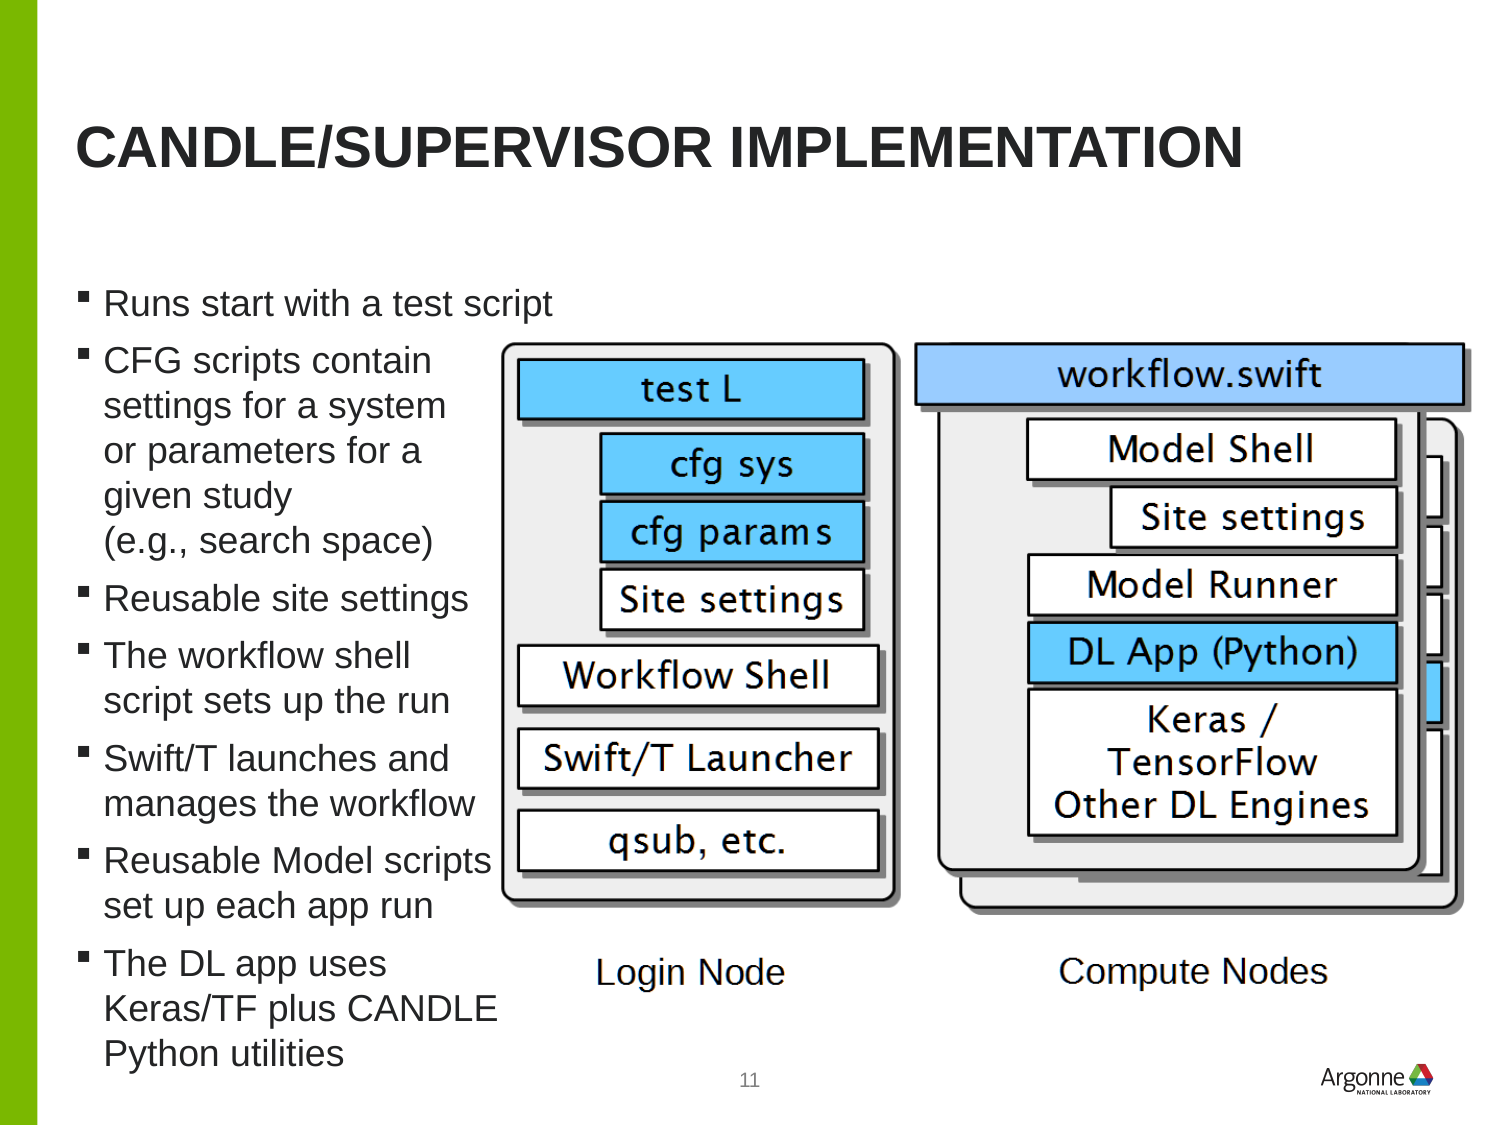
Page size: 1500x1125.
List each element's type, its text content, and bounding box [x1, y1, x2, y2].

slide_number 11 [712, 1061, 788, 1092]
title CANDLE/Supervisor Implementation [75, 45, 1449, 182]
list Runs start with a test script CFG scripts contain settings for a system or parameters for a given study (e.g., search space) Reusable site settings The workflow shell script sets up the run Swift/T launches and manages the workflow Reusable Model scripts set up each app run The DL app uses Keras/TF plus CANDLE Python utilities [75, 278, 1449, 1005]
picture [495, 335, 1486, 1012]
picture [1315, 1055, 1442, 1102]
